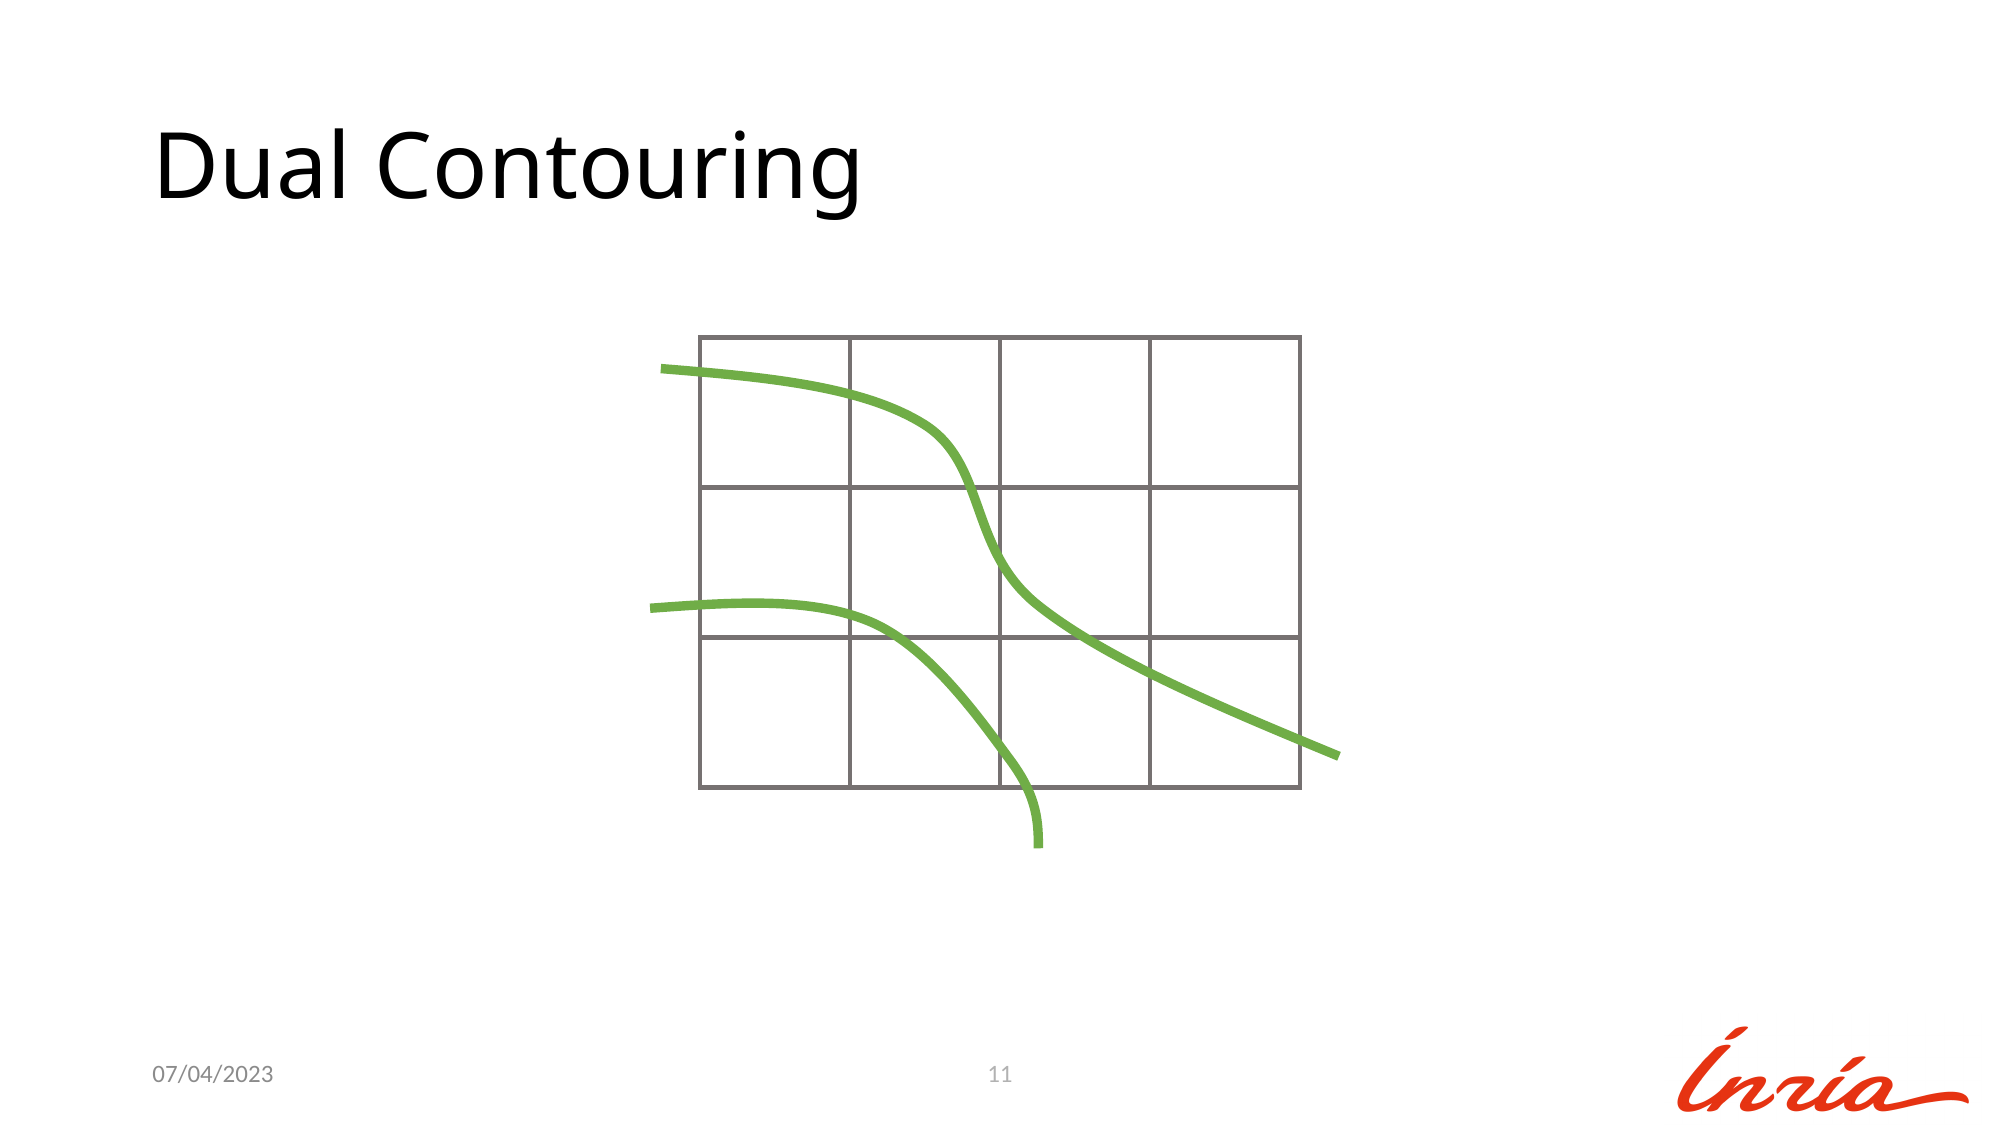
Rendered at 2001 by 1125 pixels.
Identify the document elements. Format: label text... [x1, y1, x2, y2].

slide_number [137, 1042, 588, 1103]
title Dual Contouring [137, 59, 1863, 278]
picture [1664, 1013, 1982, 1125]
slide_number 11 [662, 1042, 1338, 1103]
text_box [660, 337, 1339, 788]
text_box [650, 606, 660, 615]
text_box [940, 788, 1040, 849]
